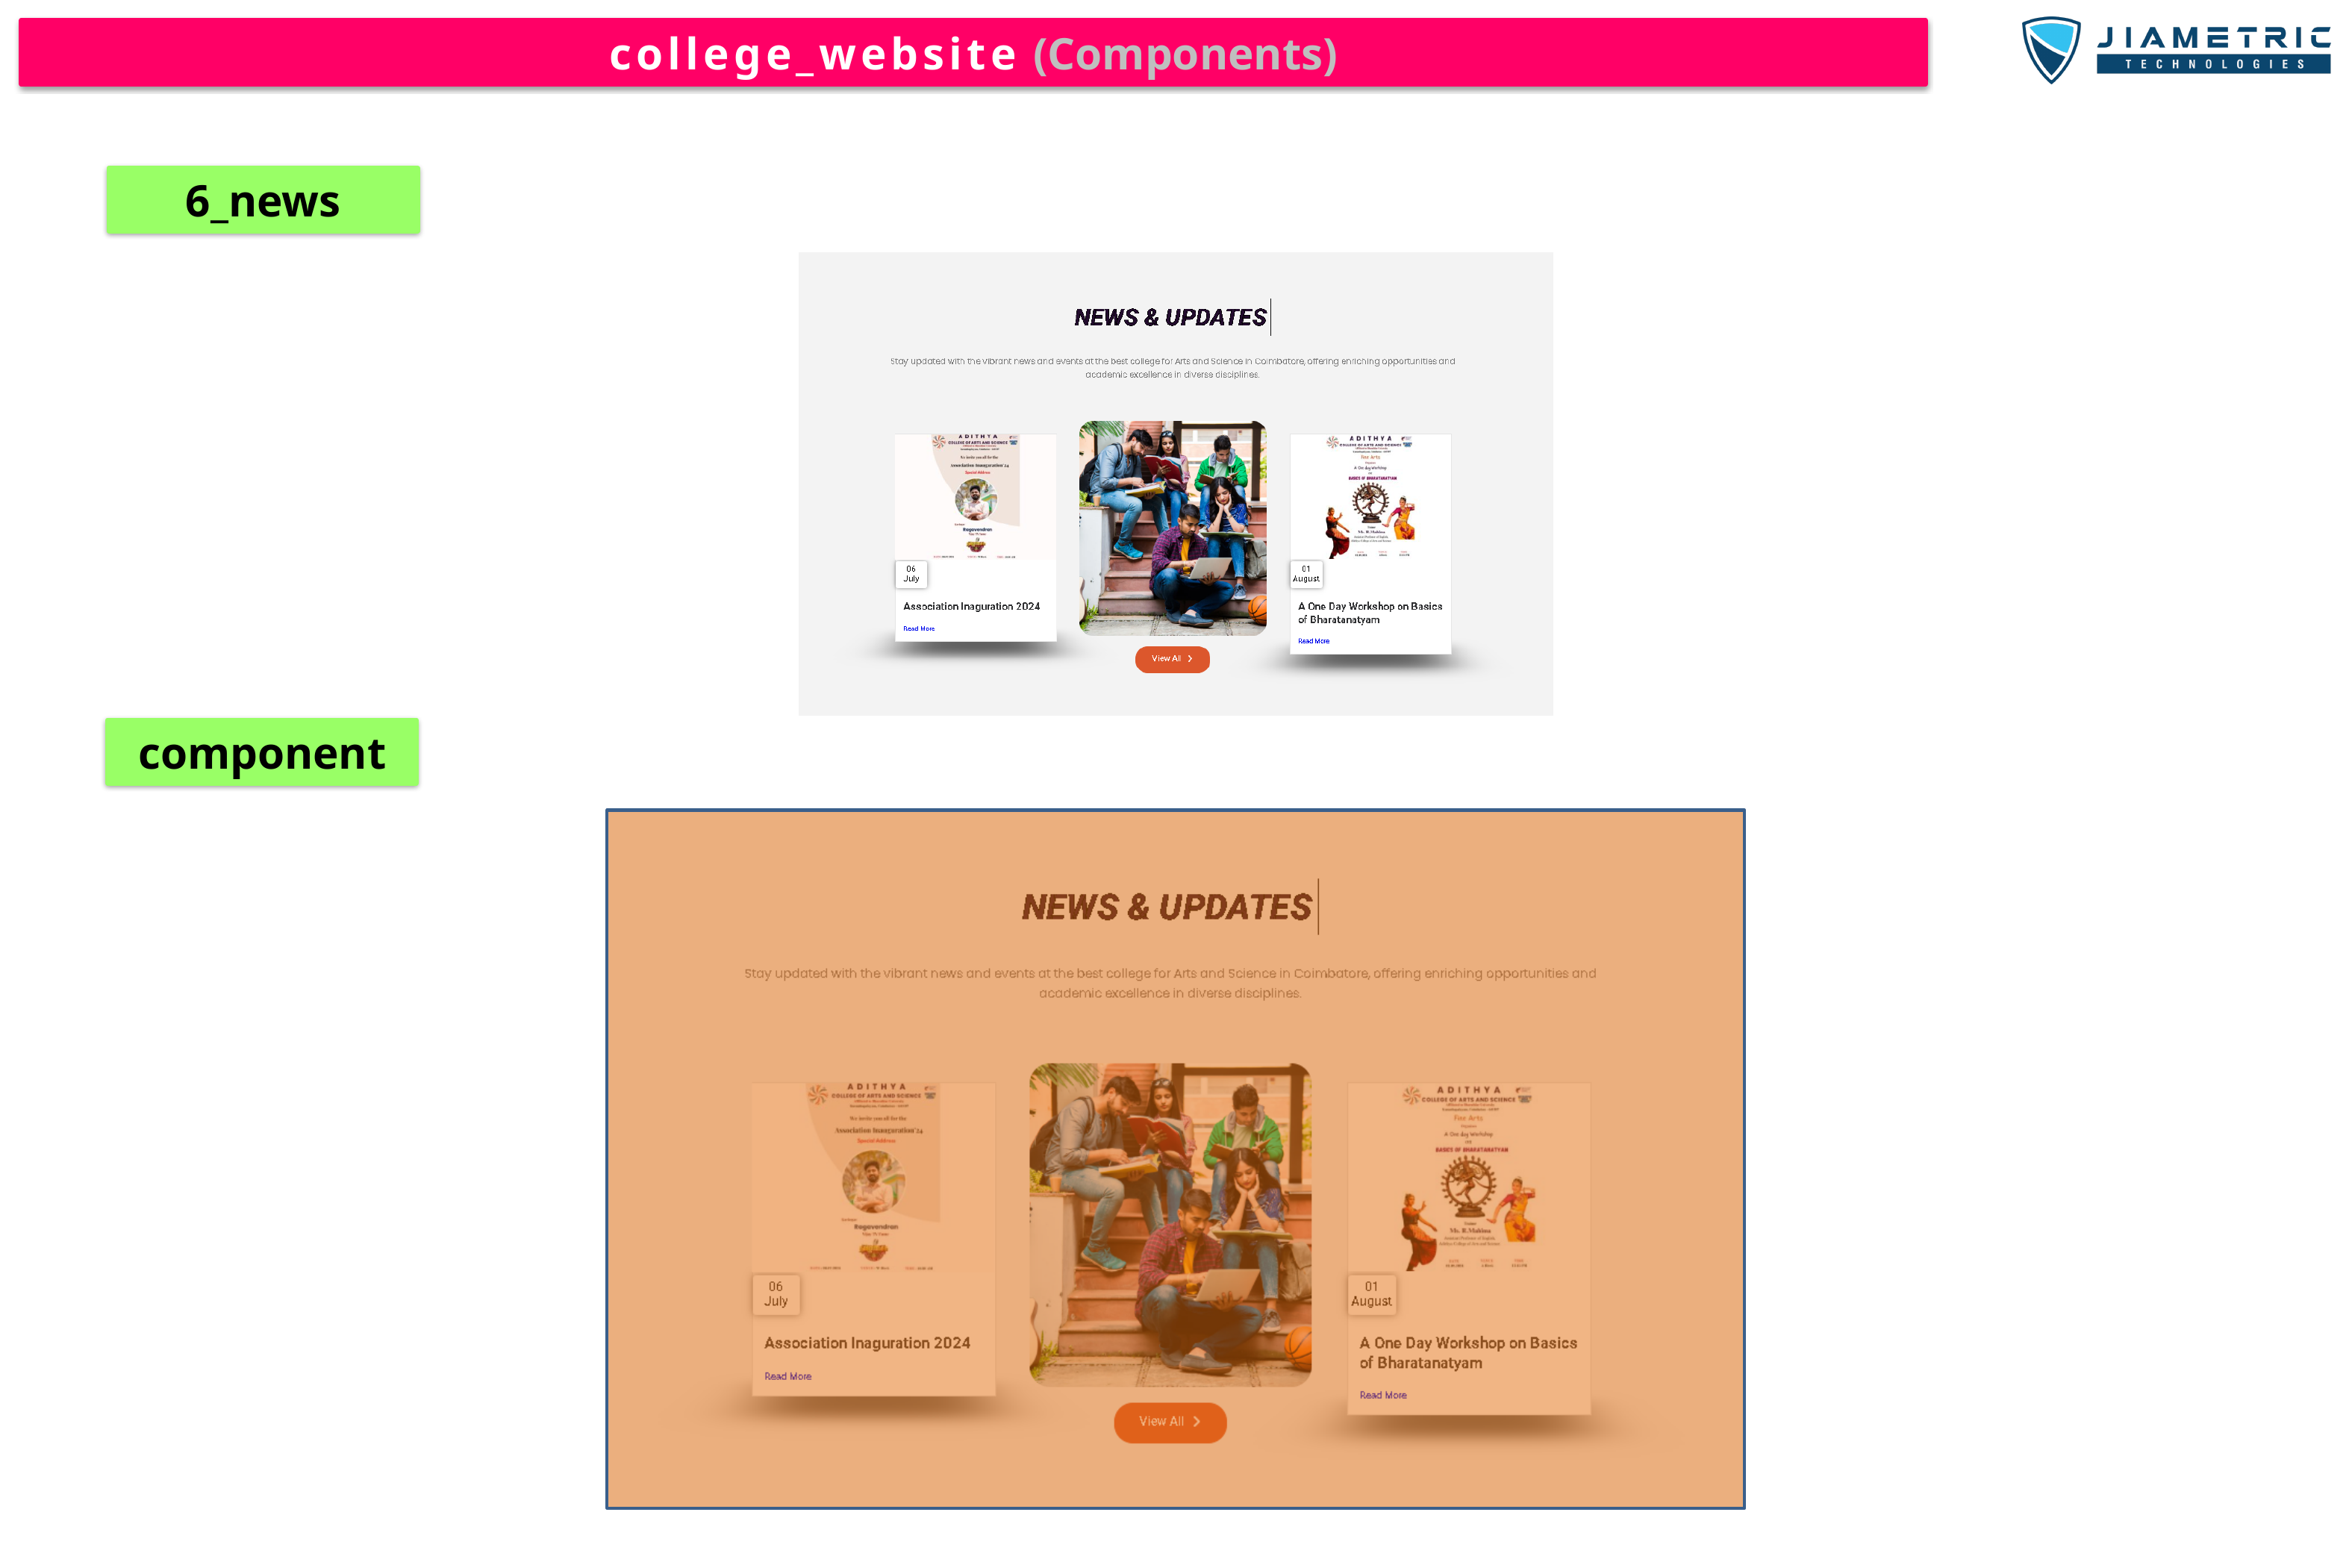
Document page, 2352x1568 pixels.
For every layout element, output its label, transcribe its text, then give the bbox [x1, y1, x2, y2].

picture [607, 810, 1745, 1509]
text_box 6_news [107, 166, 420, 234]
text_box college_website (Components) [19, 18, 1928, 87]
text_box component [105, 718, 419, 786]
picture [798, 252, 1553, 716]
picture [2022, 16, 2331, 85]
